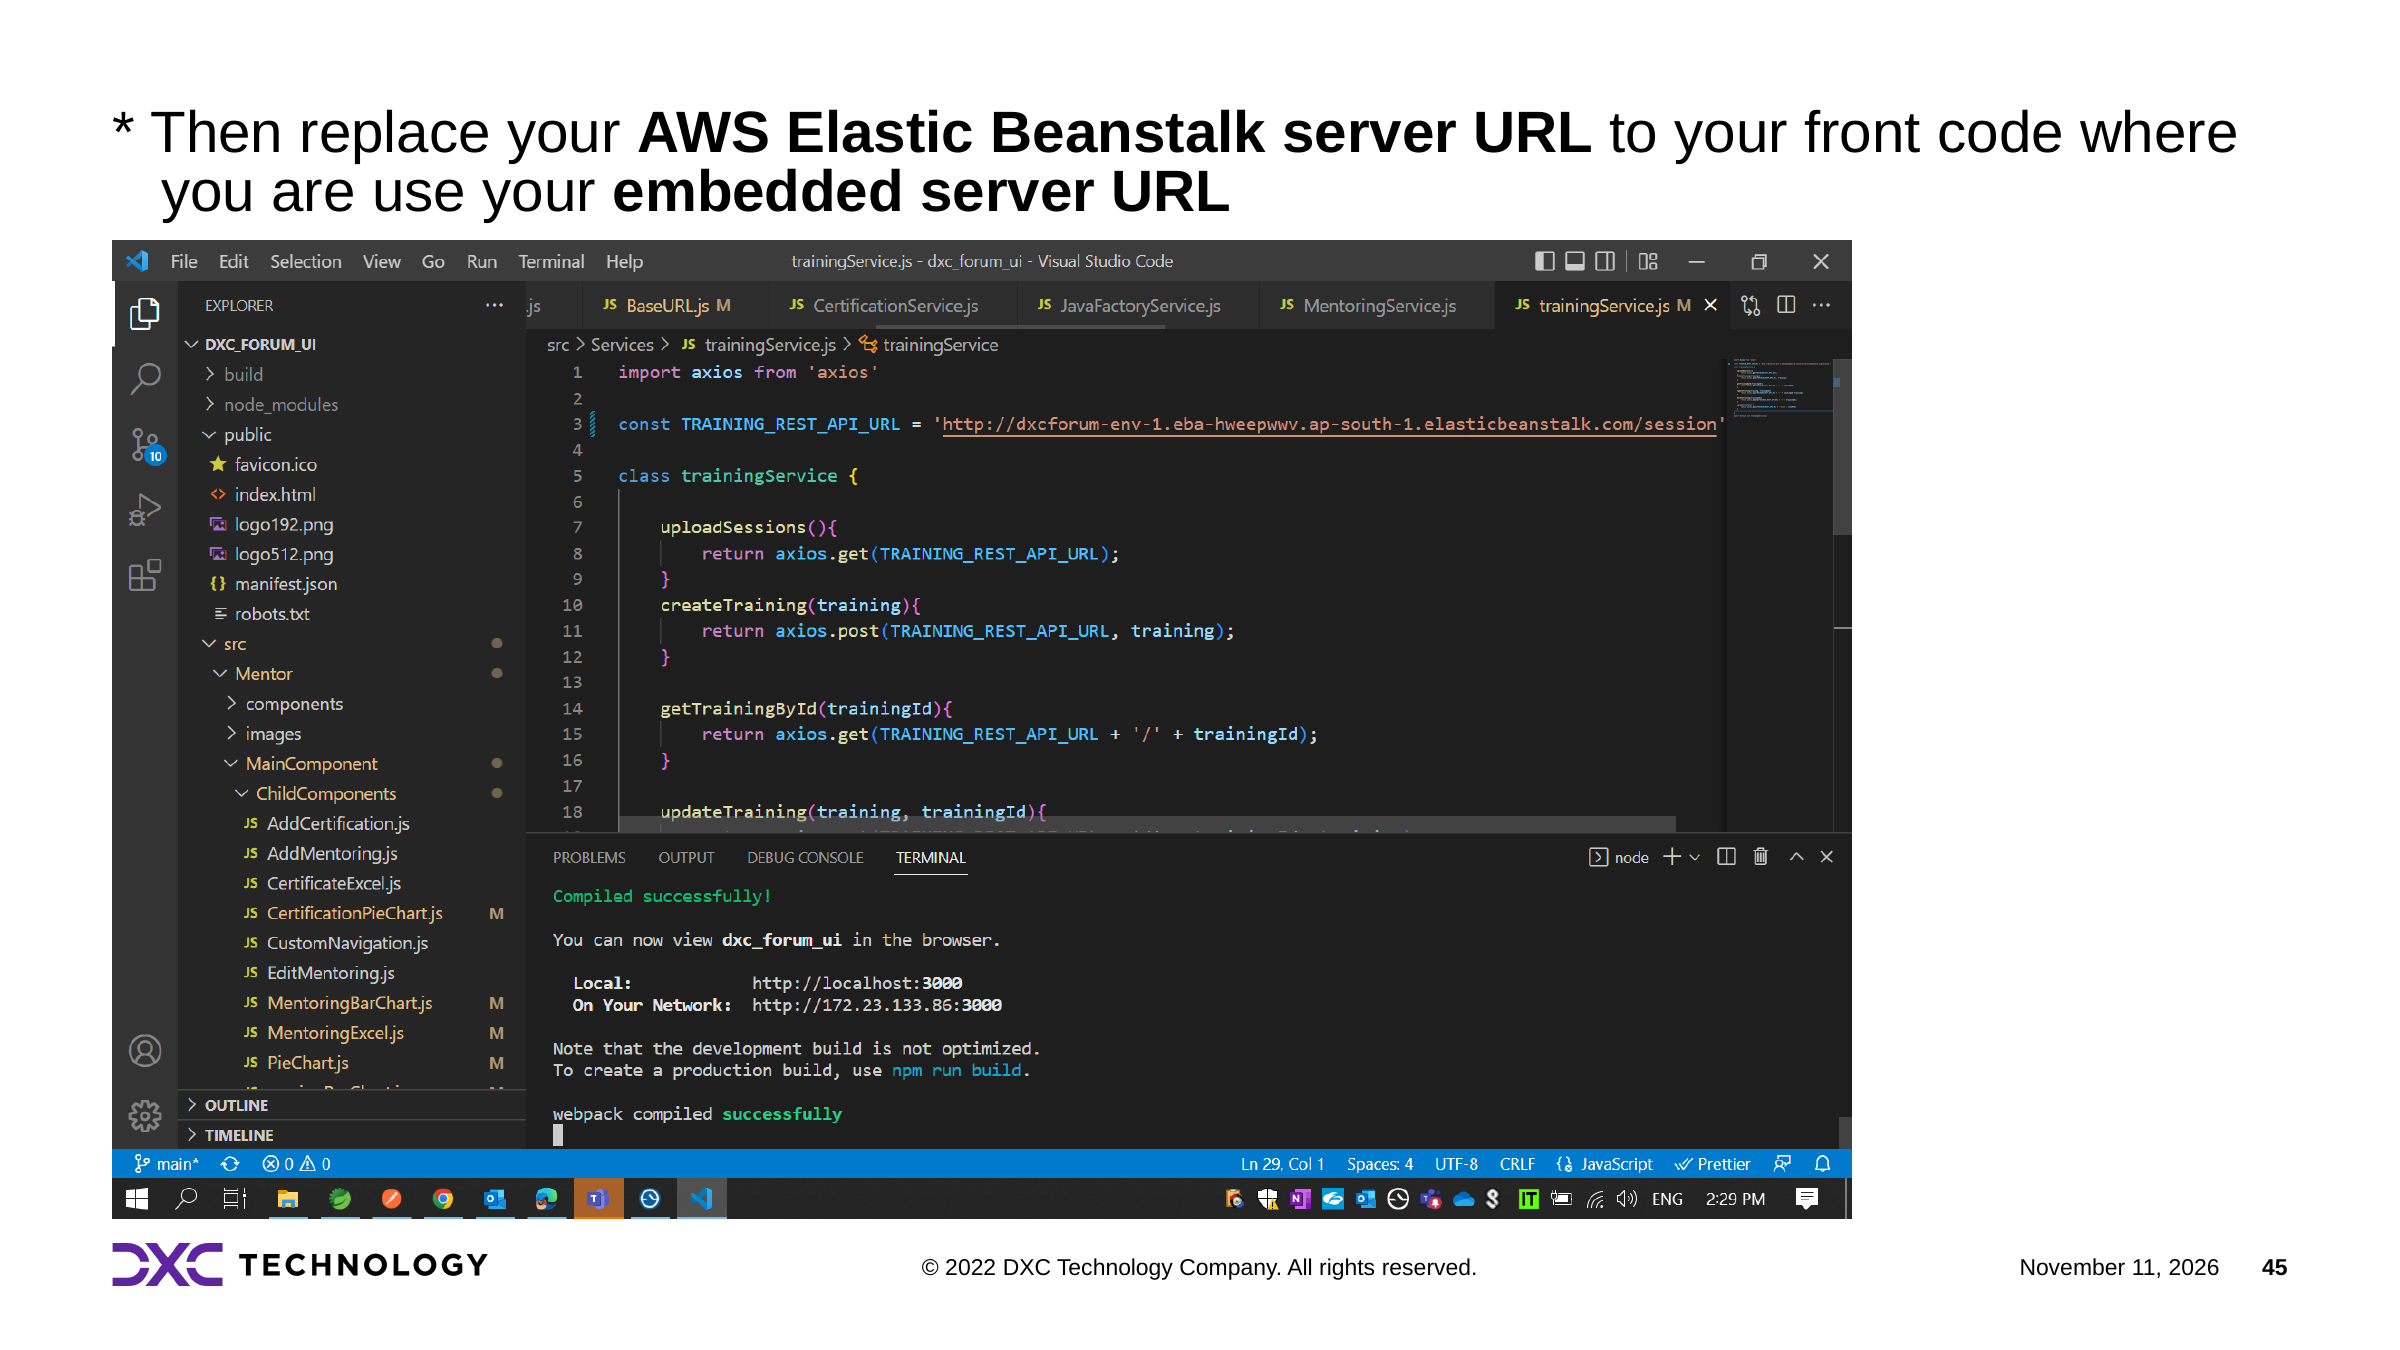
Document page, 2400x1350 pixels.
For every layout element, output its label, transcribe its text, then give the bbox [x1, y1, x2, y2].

picture [112, 240, 1852, 1219]
picture [112, 1243, 488, 1286]
title * Then replace your AWS Elastic Beanstalk server URL to your front code where you are use your embedded server URL [112, 104, 2288, 338]
